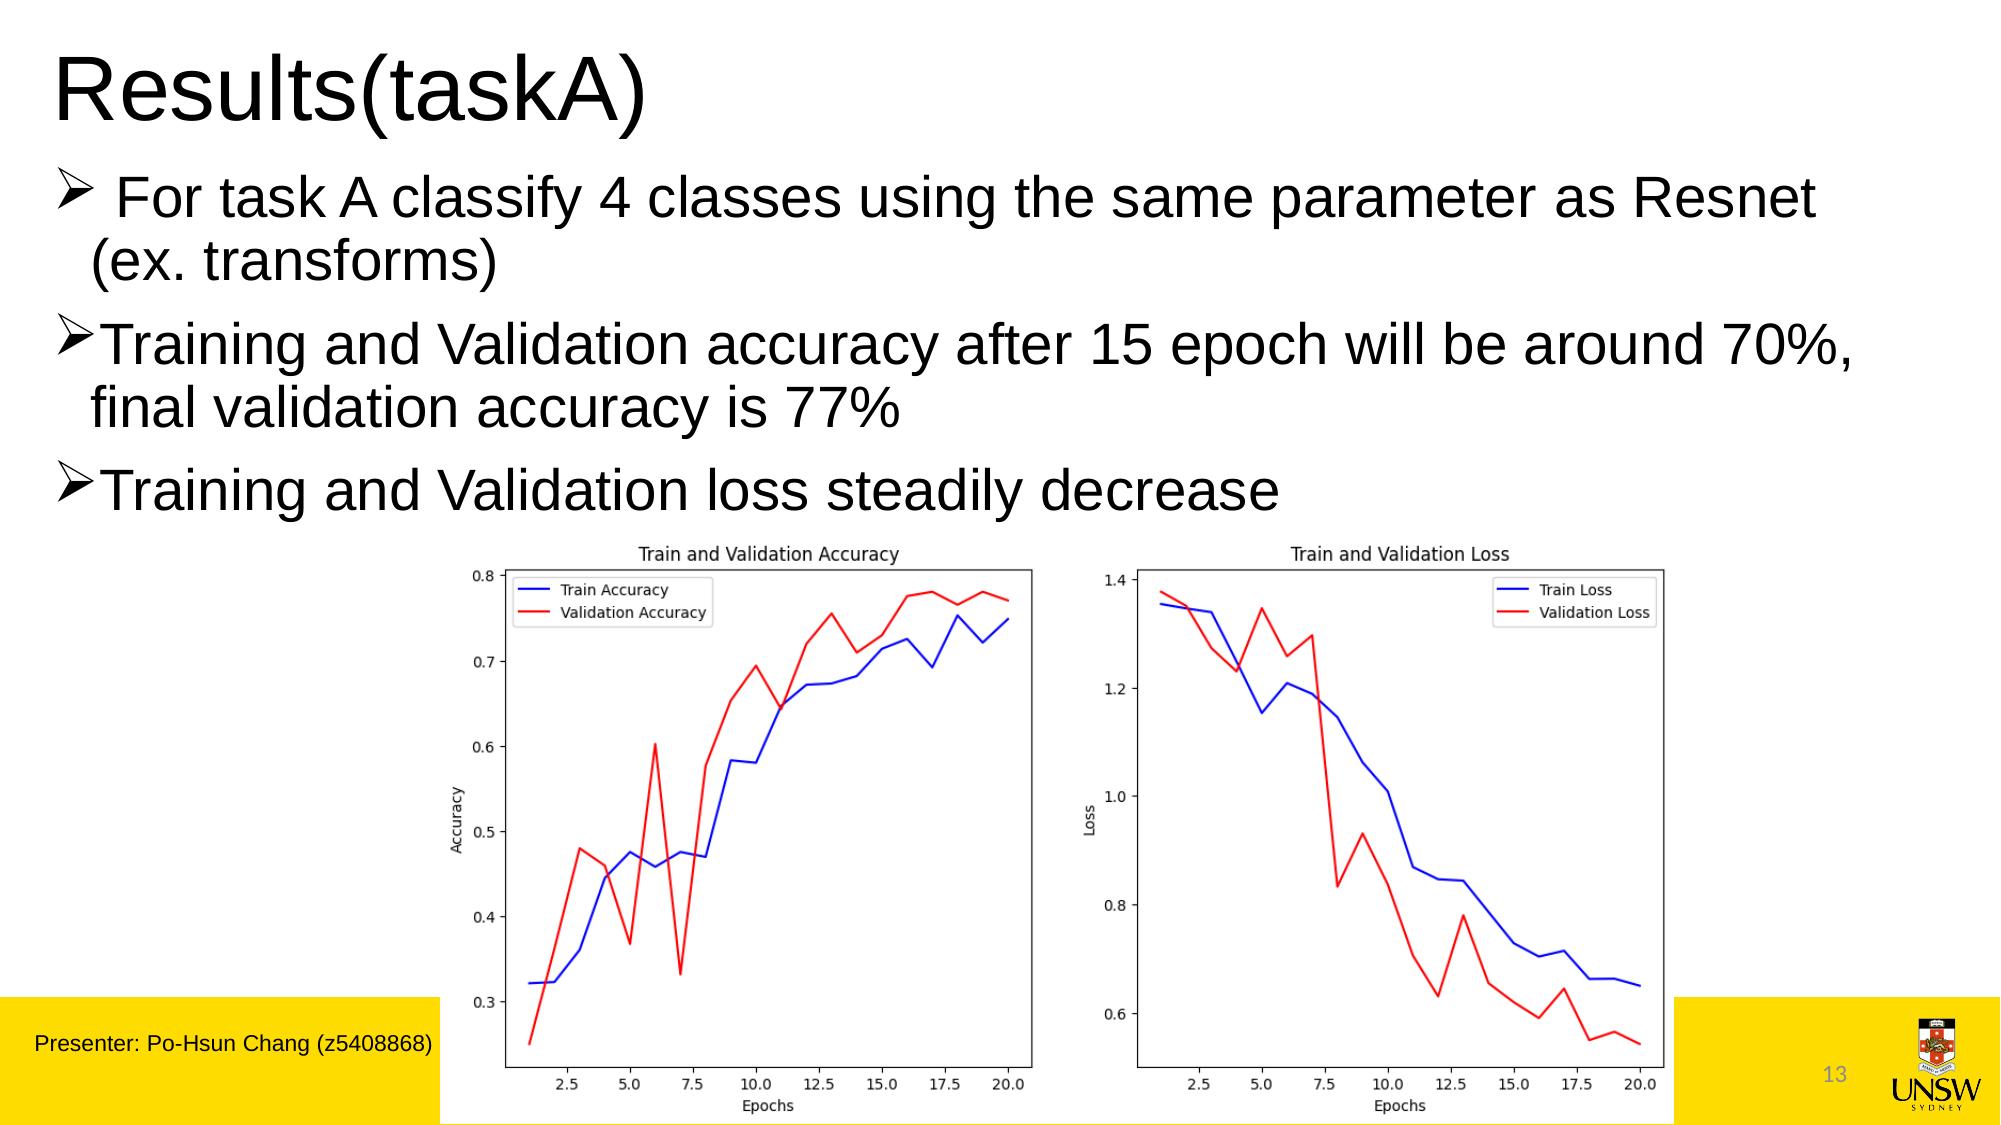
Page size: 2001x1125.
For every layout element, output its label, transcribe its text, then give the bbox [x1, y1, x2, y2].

list For task A classify 4 classes using the same parameter as Resnet (ex. transforms) Training and Validation accuracy after 15 epoch will be around 70%, final validation accuracy is 77% Training and Validation loss steadily decrease [37, 159, 1946, 986]
picture [1887, 1007, 1986, 1122]
slide_number 13 [1674, 1042, 1863, 1103]
text_box Presenter: Po-Hsun Chang (z5408868) [19, 1021, 440, 1064]
picture [440, 535, 1674, 1124]
title Results(taskA) [37, 22, 1946, 159]
